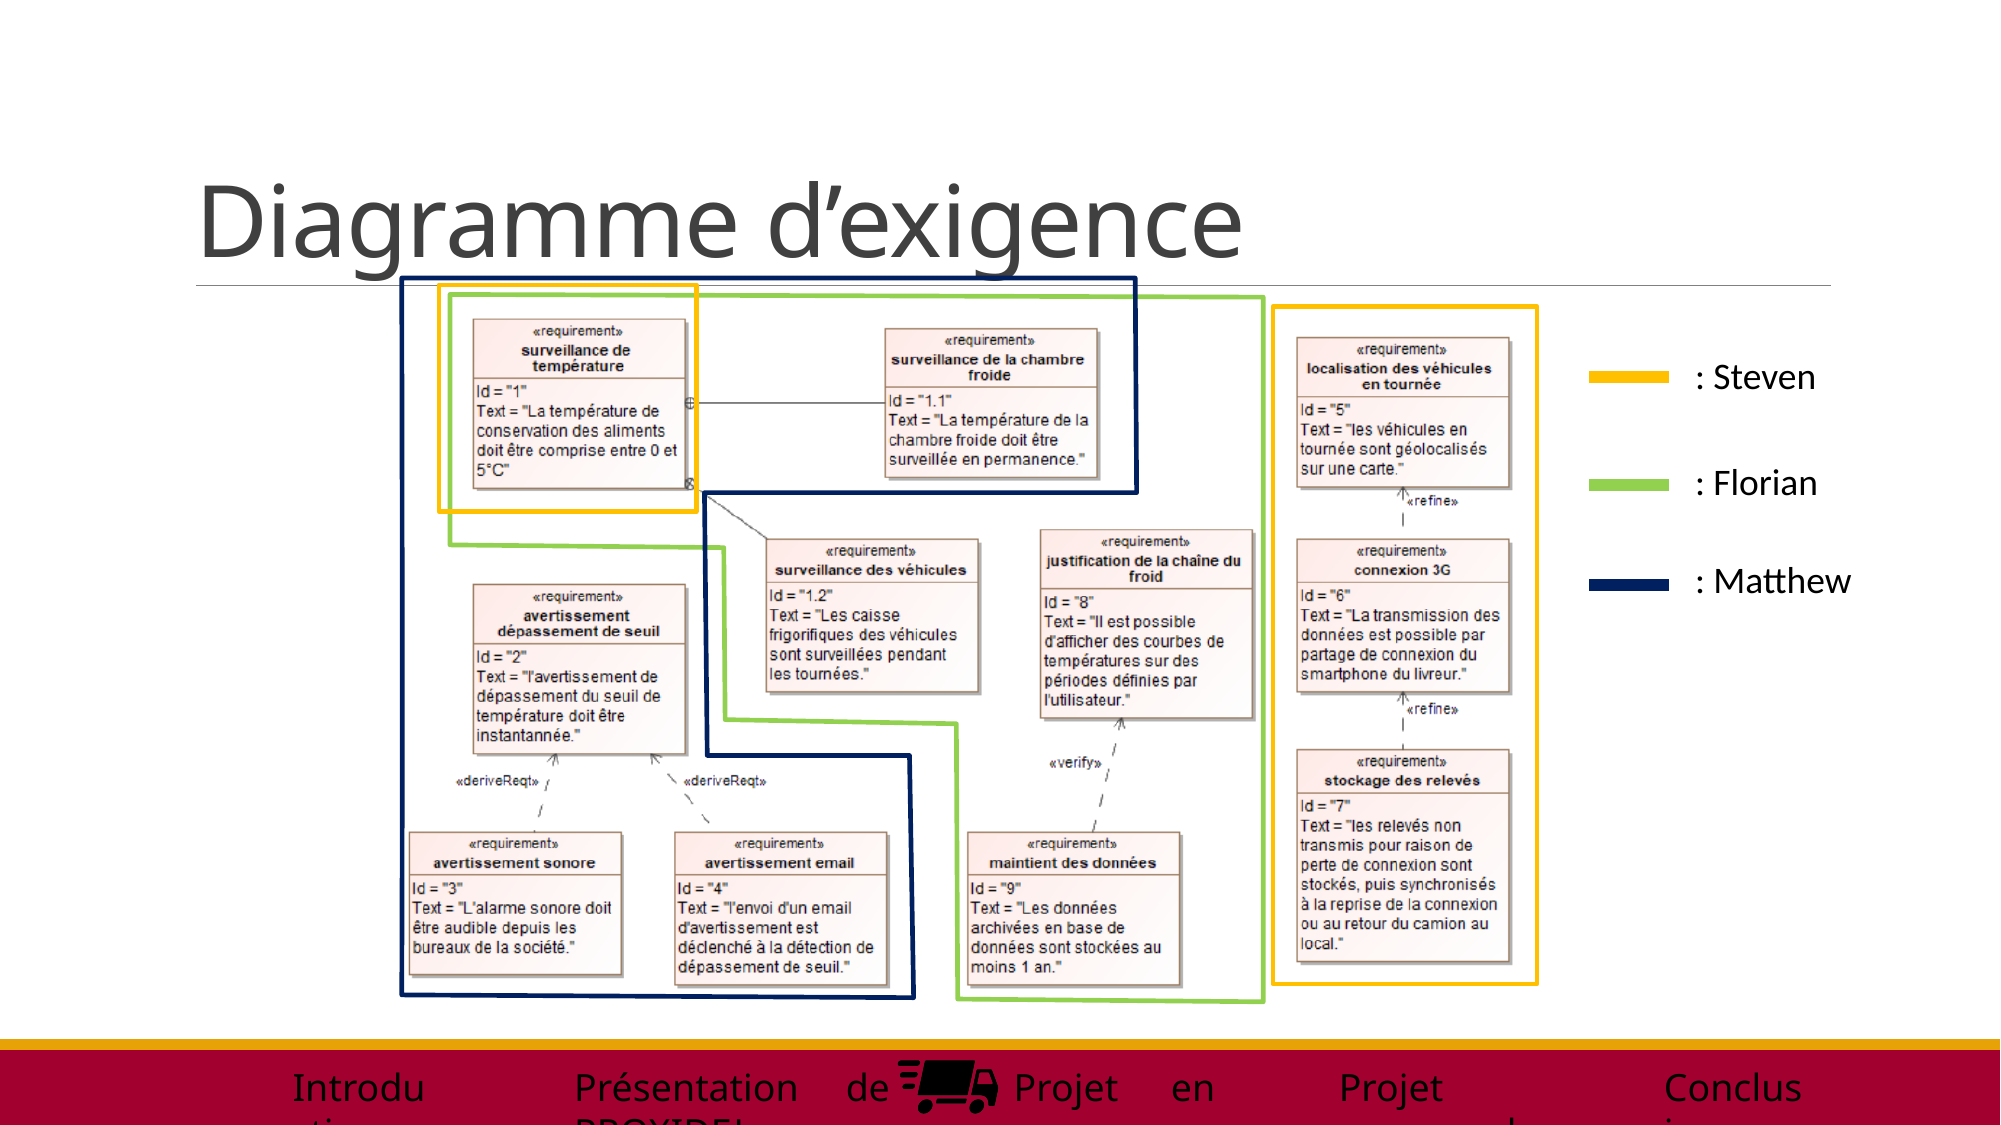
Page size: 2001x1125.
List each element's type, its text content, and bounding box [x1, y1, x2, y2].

text_box : Matthew [1680, 548, 1883, 608]
text_box [400, 276, 1137, 301]
text_box Présentation de PROXIDEJ [559, 1056, 894, 1125]
title Diagramme d’exigence [180, 47, 1830, 285]
text_box Introduction [277, 1056, 453, 1125]
text_box Conclusion [1649, 1056, 1820, 1125]
picture [383, 304, 1556, 994]
text_box [1137, 295, 1265, 301]
text_box [438, 284, 698, 301]
text_box Projet en groupe [1008, 1056, 1231, 1125]
text_box : Steven [1680, 344, 1866, 405]
picture [897, 1036, 1000, 1125]
text_box : Florian [1680, 451, 1866, 511]
text_box Projet personnel [1324, 1056, 1556, 1125]
